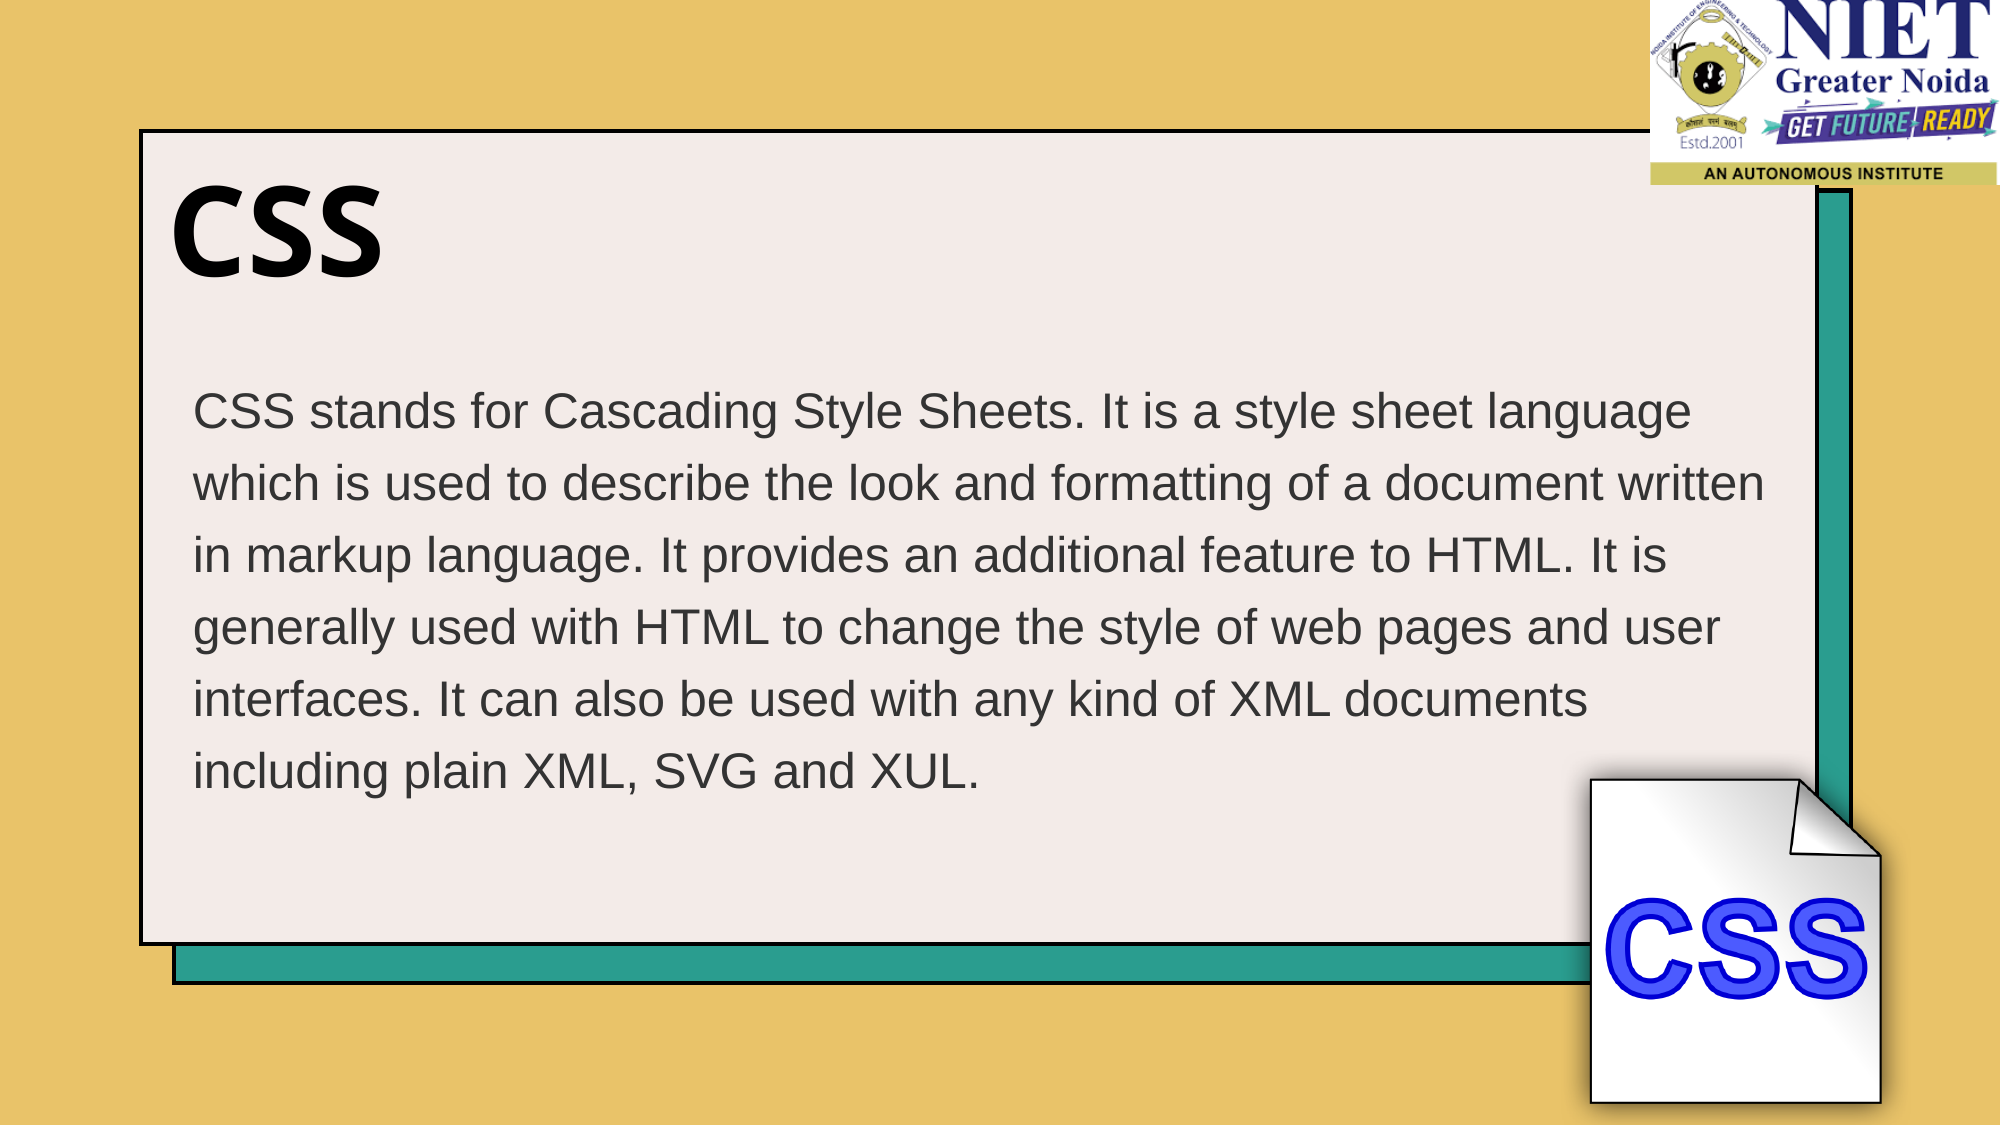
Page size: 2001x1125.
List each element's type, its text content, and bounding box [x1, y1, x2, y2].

picture [1571, 777, 1900, 1105]
title CSS [152, 123, 953, 312]
subtitle CSS stands for Cascading Style Sheets. It is a style sheet language which is used to describe the look and formatting of a document written in markup language. It provides an additional feature to HTML. It is generally used with HTML to change the style of web pages and user interfaces. It can also be used with any kind of XML documents including plain XML, SVG and XUL. [169, 358, 1799, 931]
picture [1650, 0, 2000, 185]
